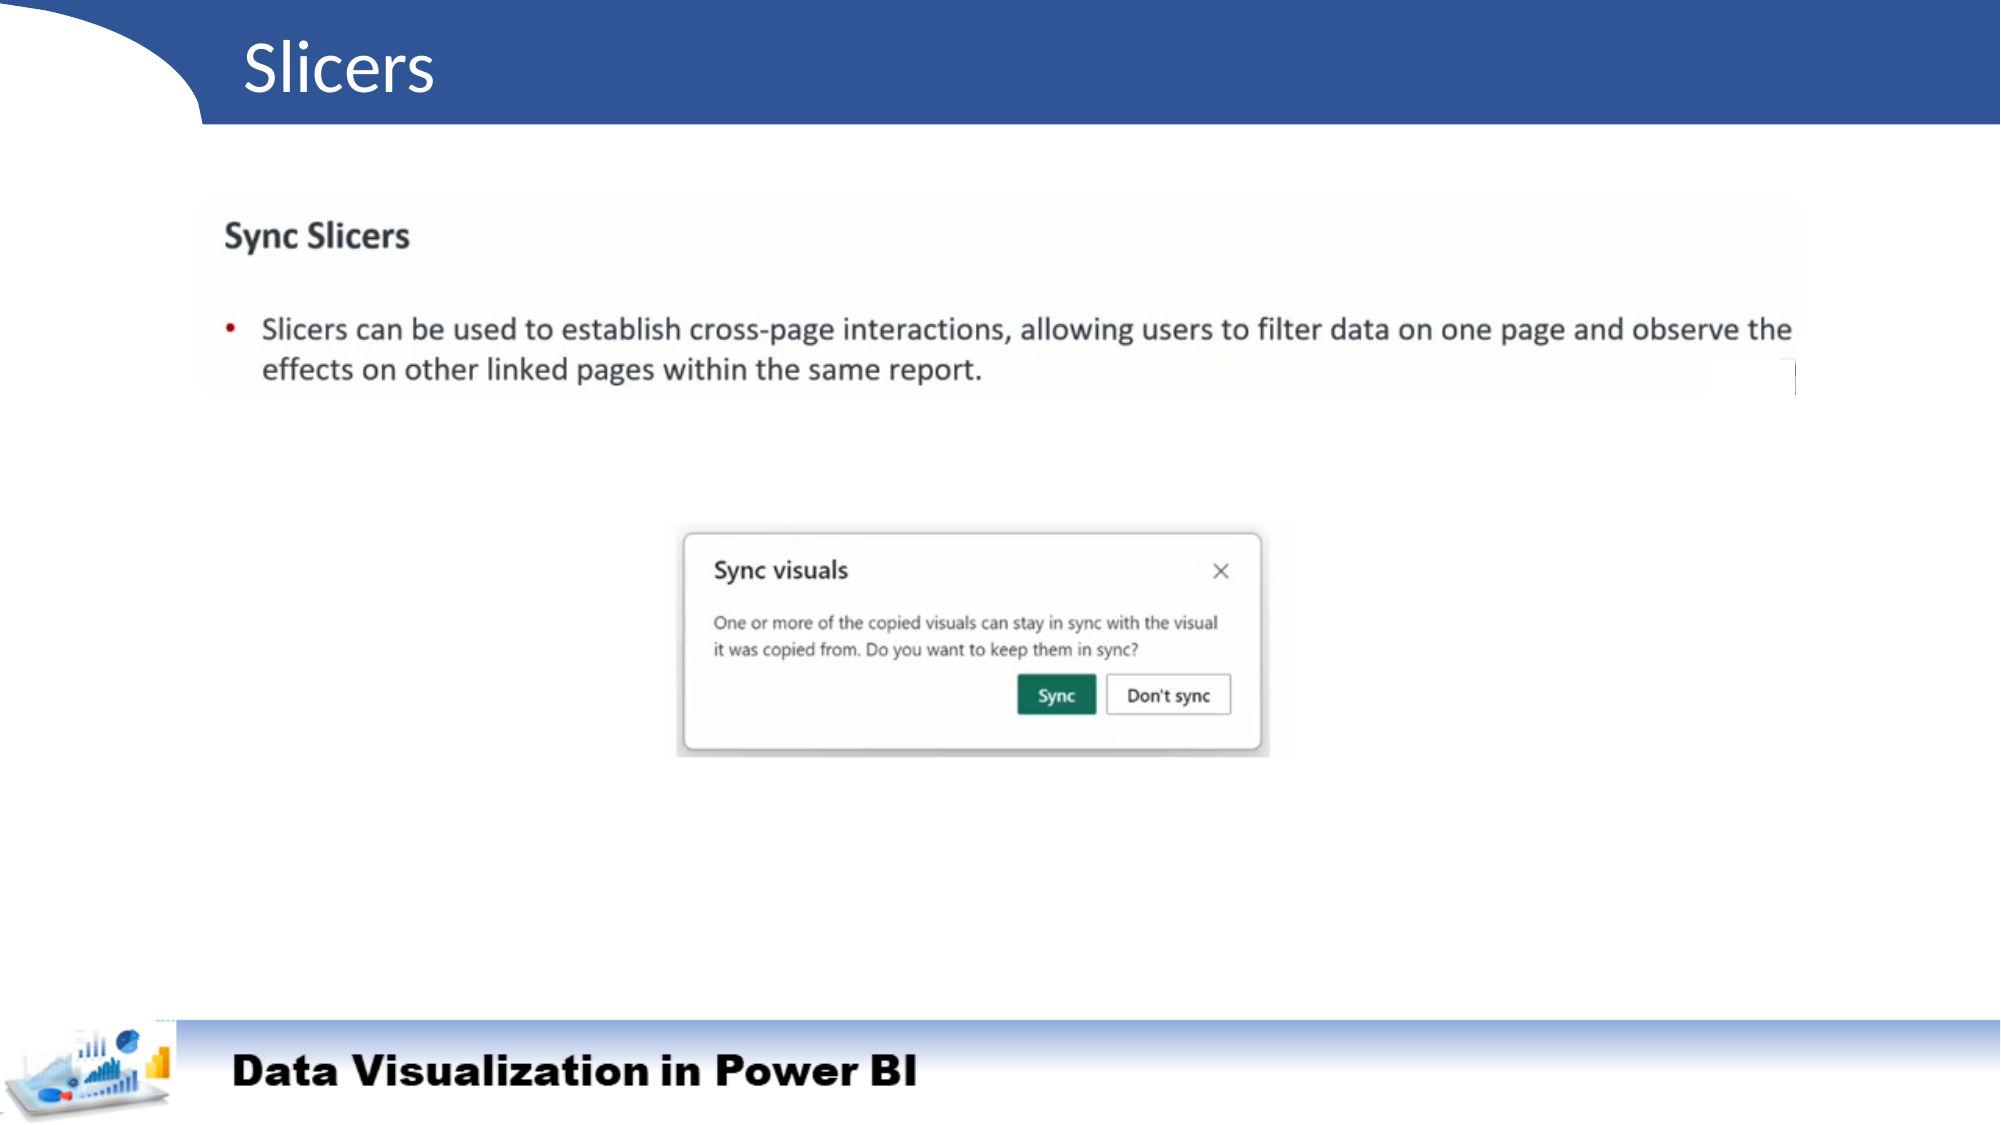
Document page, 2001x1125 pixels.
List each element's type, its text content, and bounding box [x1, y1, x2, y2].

picture [0, 0, 2001, 1125]
text_box Slicers [0, 0, 2000, 126]
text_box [204, 197, 1796, 395]
